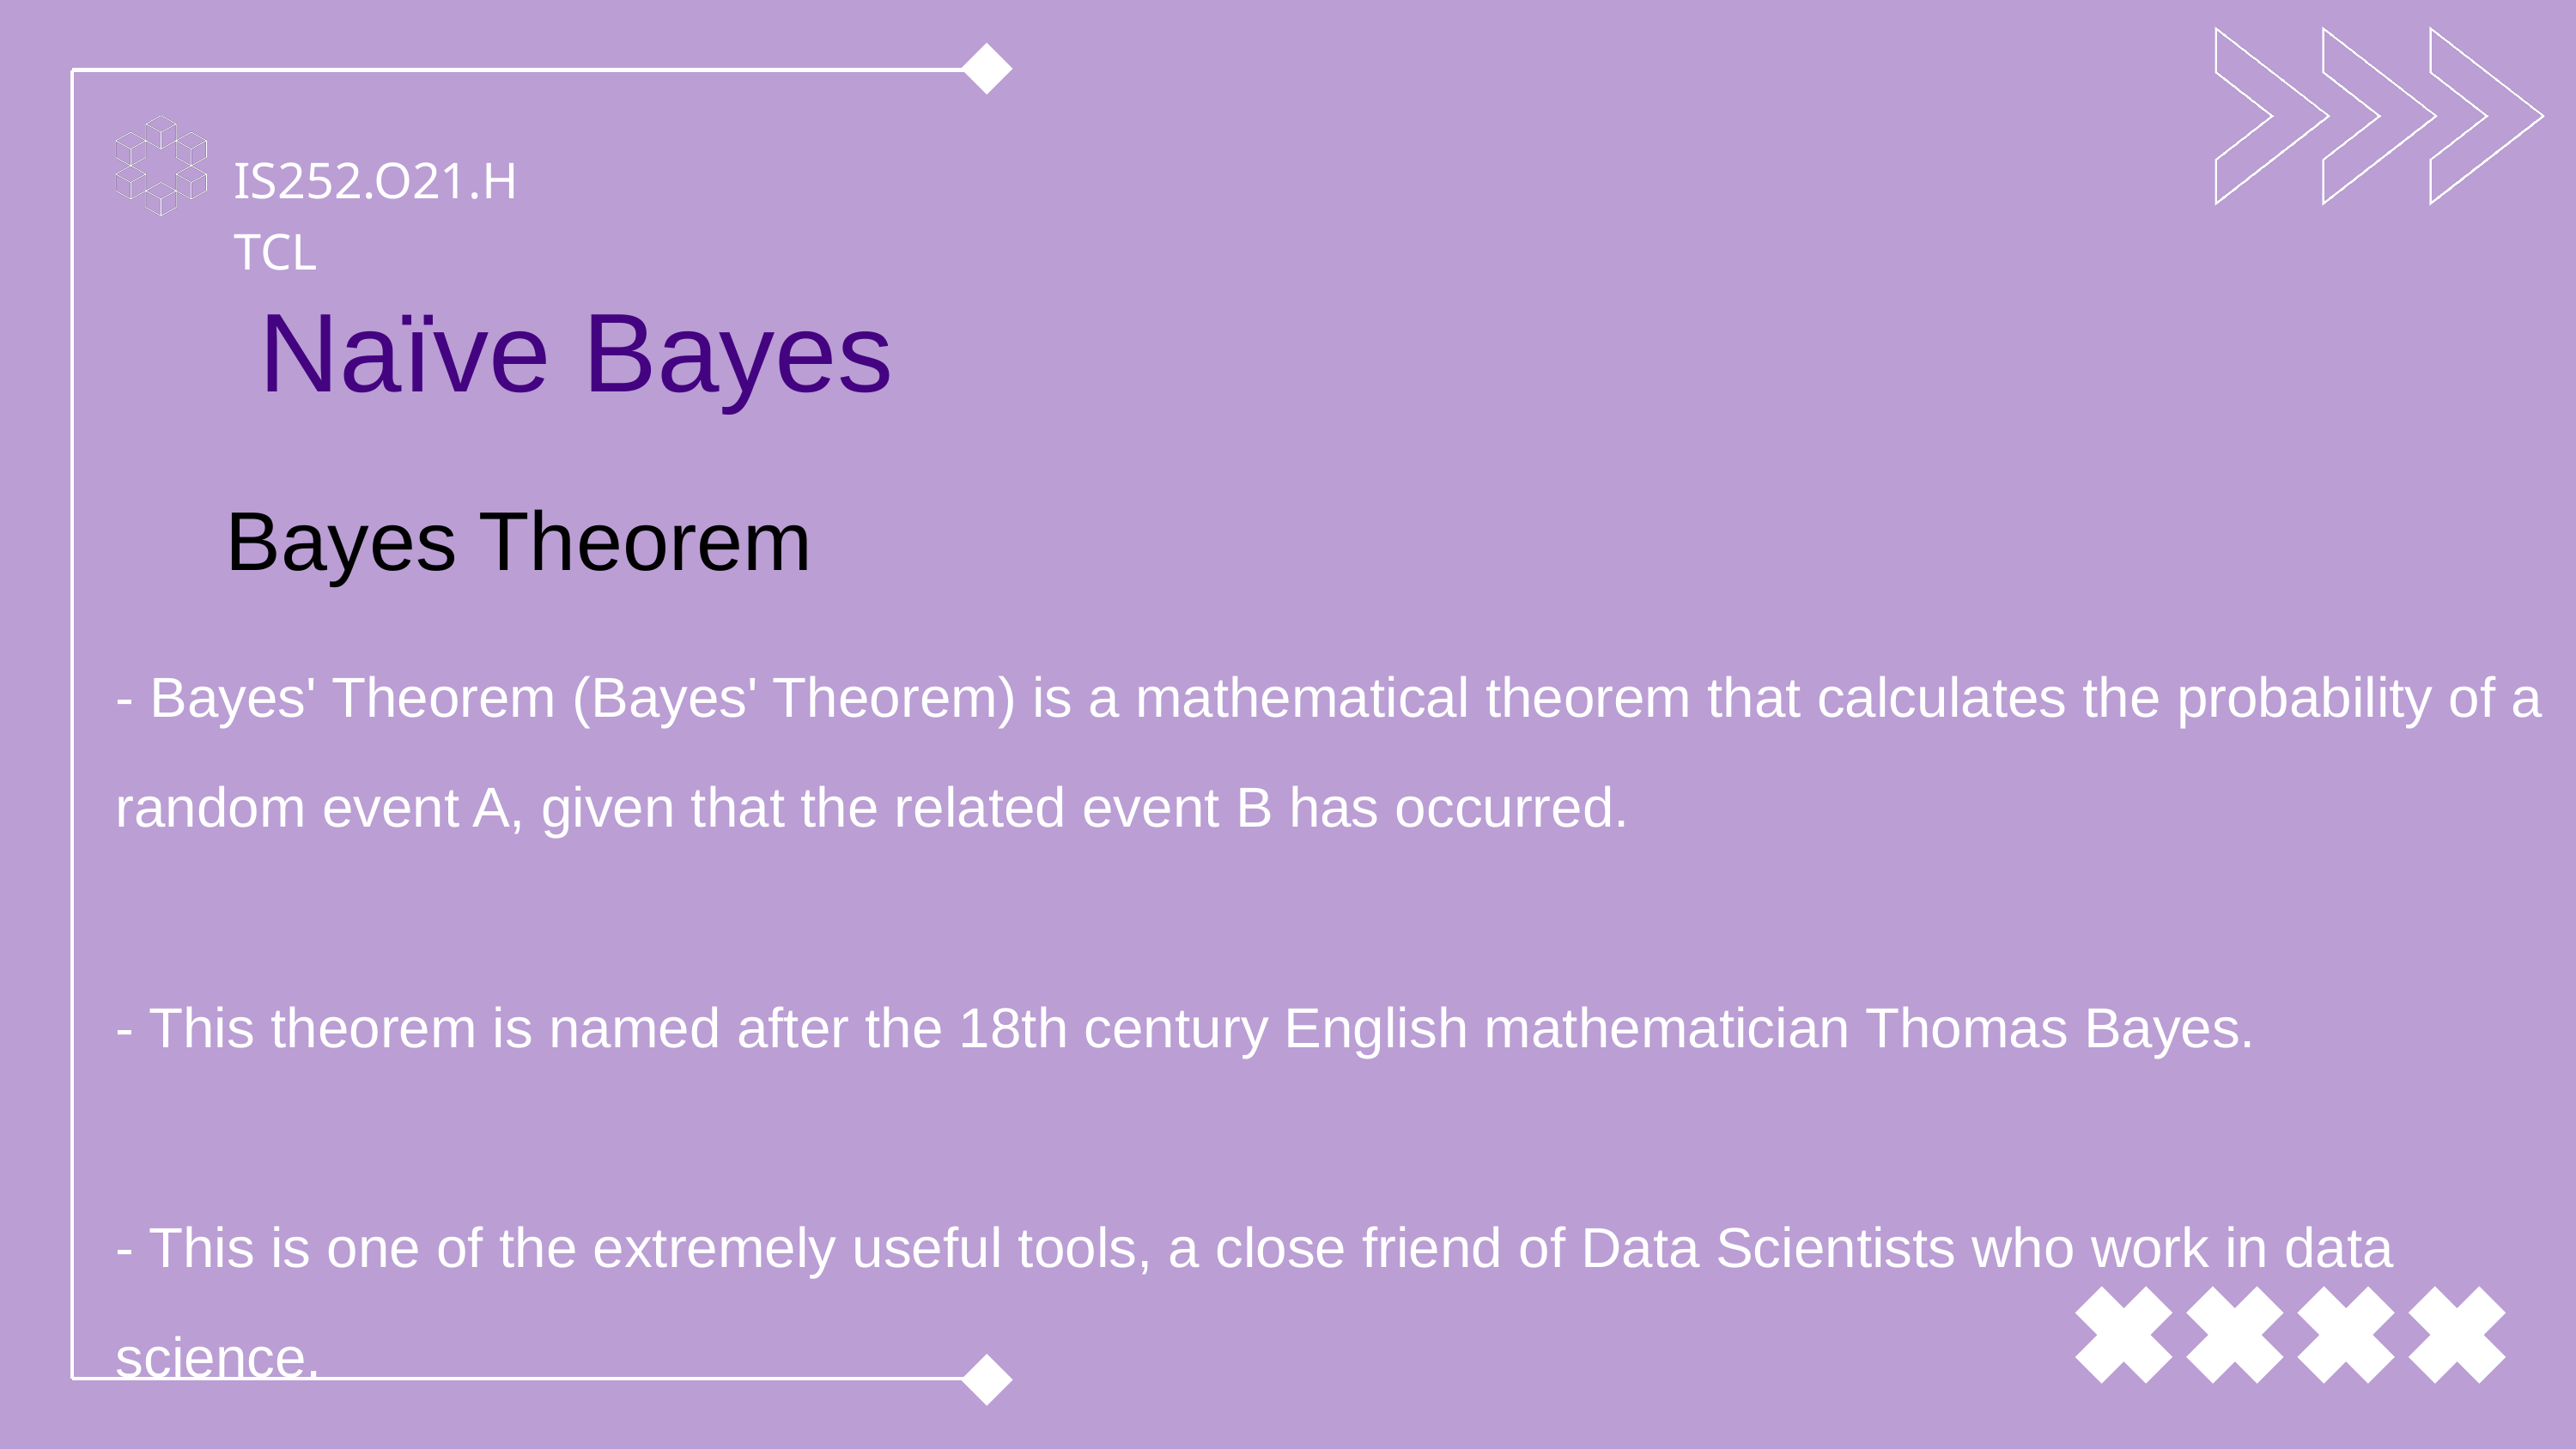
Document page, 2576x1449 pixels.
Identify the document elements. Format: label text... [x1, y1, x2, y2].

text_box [115, 115, 530, 217]
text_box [2052, 1264, 2529, 1406]
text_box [71, 42, 1013, 1406]
text_box [2215, 26, 2545, 206]
text_box - Bayes' Theorem (Bayes' Theorem) is a mathematical theorem that calculates the probability of a random event A, given that the related event B has occurred. - This theorem is named after the 18th century English mathematician Thomas Bayes. - This is one of the extremely useful tools, a close friend of Data Scientists who work in data science. [1016, 618, 2545, 1389]
